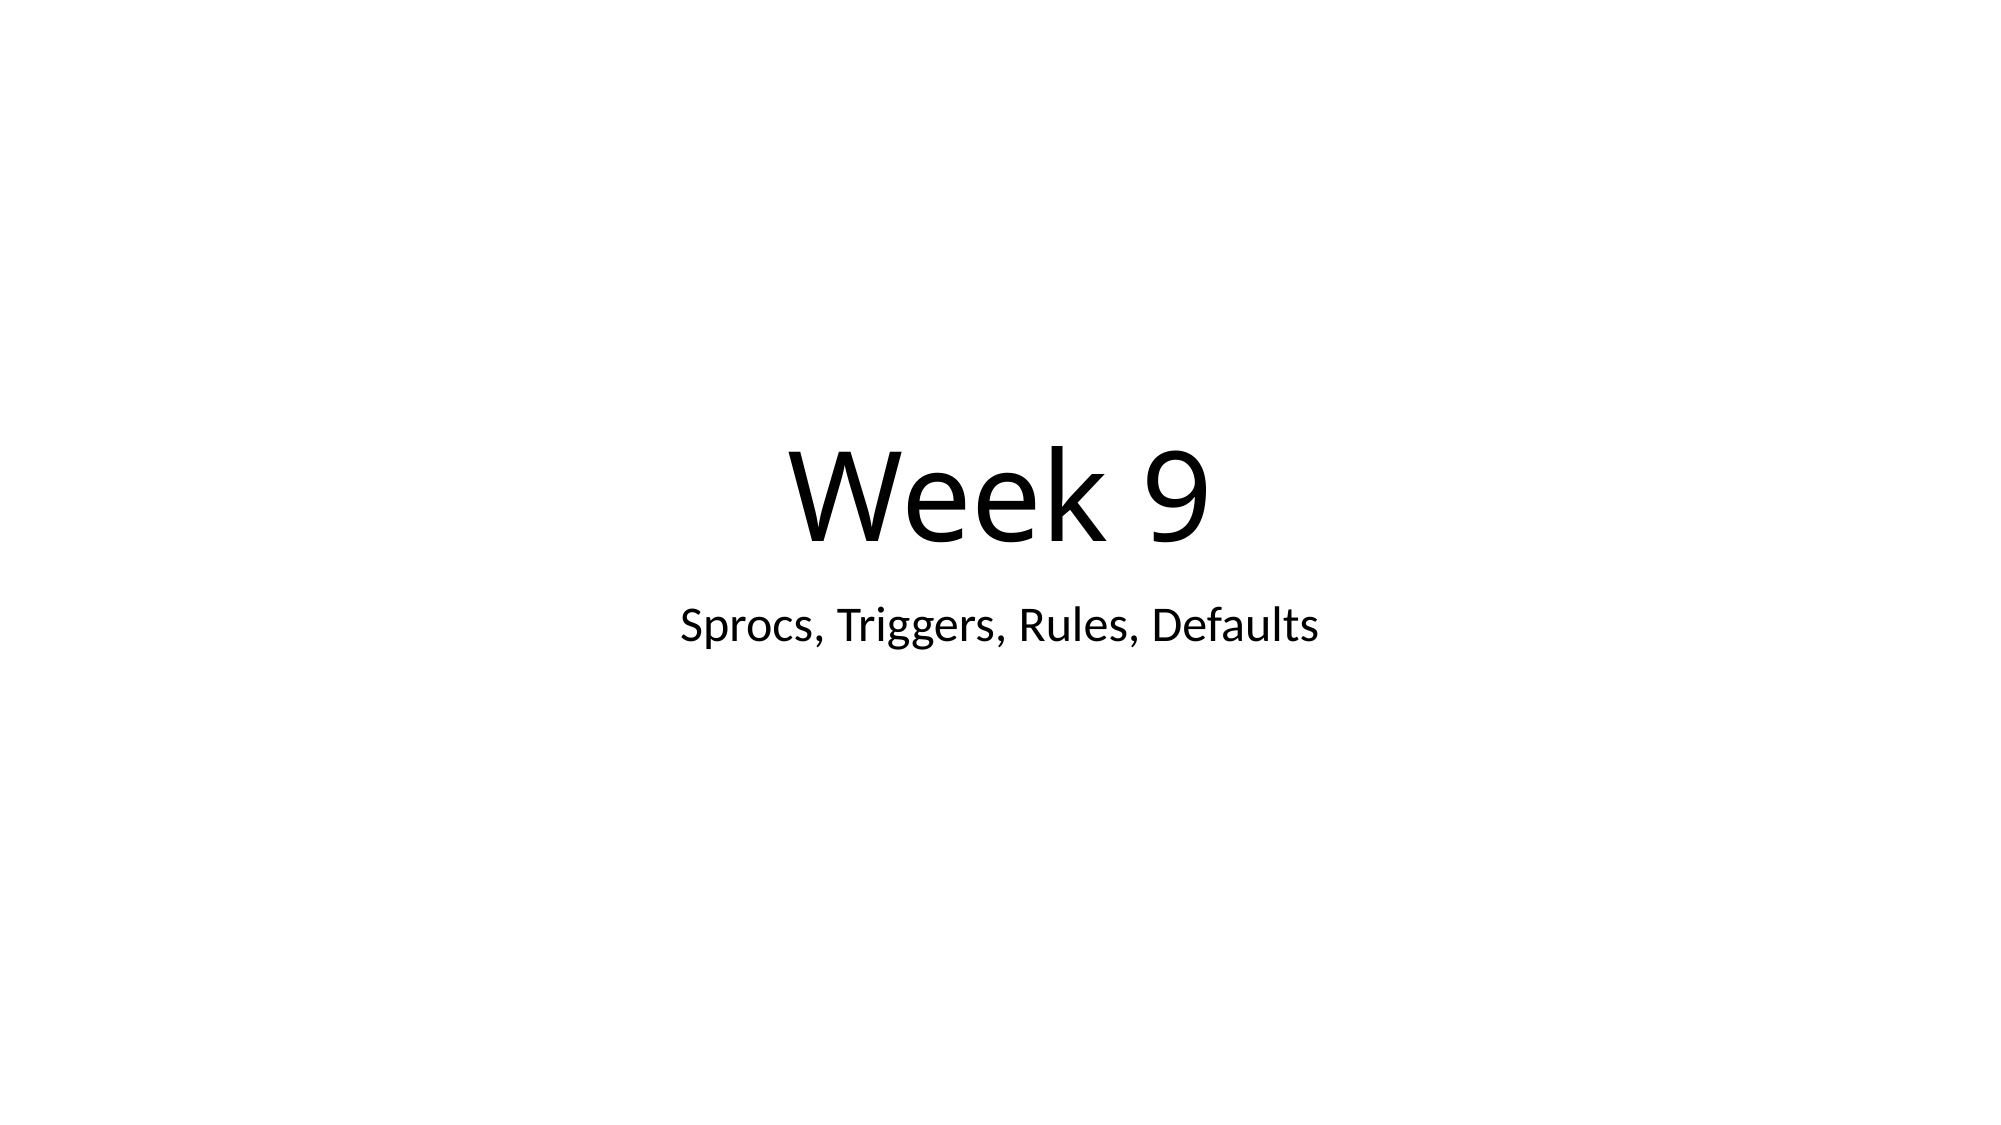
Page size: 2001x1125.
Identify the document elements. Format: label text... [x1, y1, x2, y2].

subtitle Sprocs, Triggers, Rules, Defaults [249, 590, 1750, 863]
title Week 9 [249, 184, 1750, 576]
